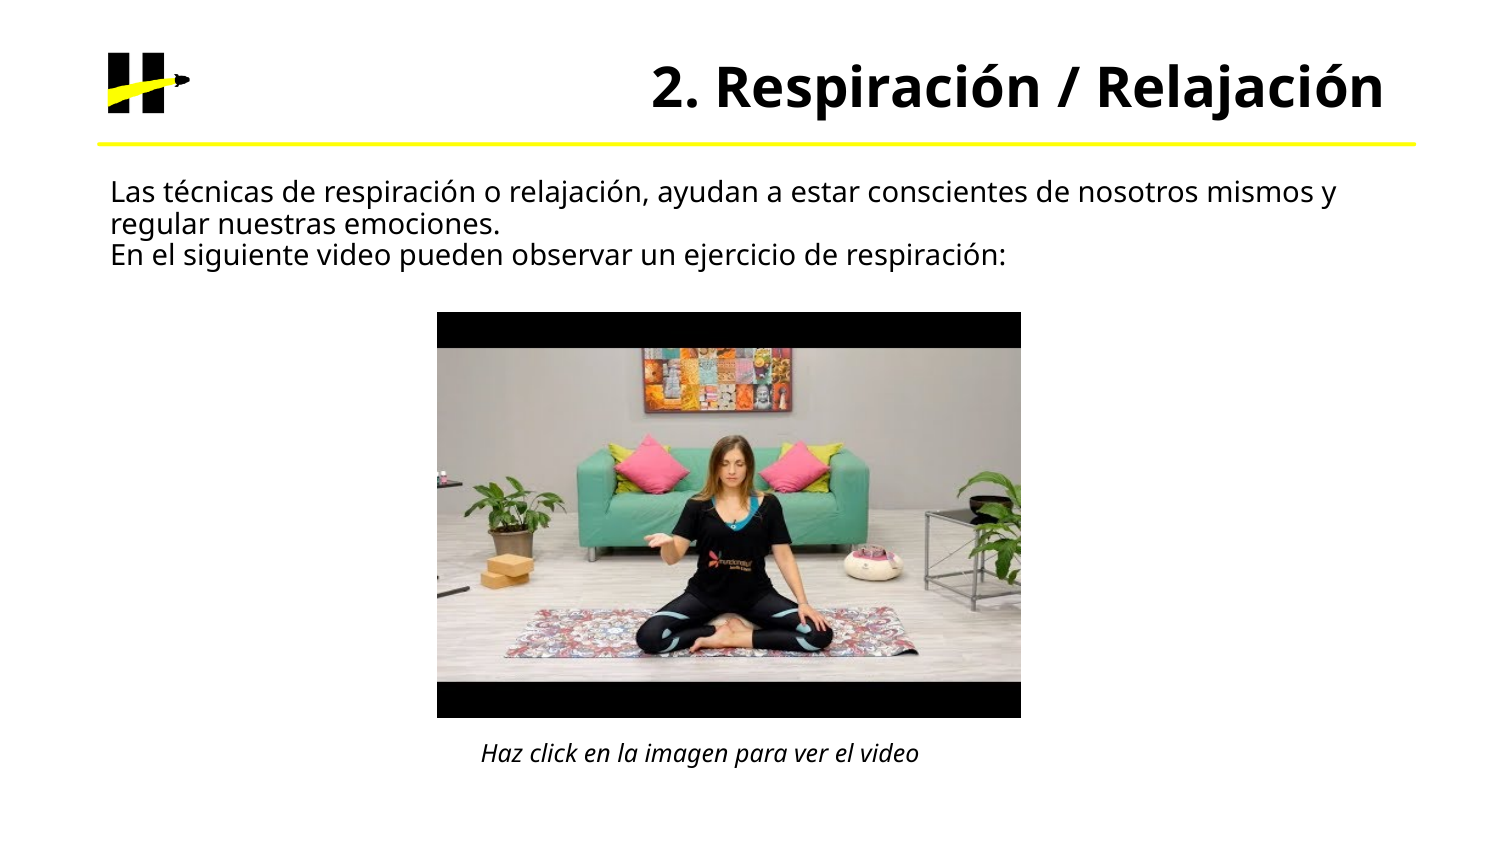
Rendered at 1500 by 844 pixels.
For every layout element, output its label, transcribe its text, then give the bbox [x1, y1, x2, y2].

text_box Las técnicas de respiración o relajación, ayudan a estar conscientes de nosotros mismos y regular nuestras emociones. En el siguiente video pueden observar un ejercicio de respiración: [98, 172, 1413, 313]
picture [0, 0, 1500, 844]
text_box 2. Respiración / Relajación [620, 45, 1413, 133]
text_box Haz click en la imagen para ver el video [182, 732, 1219, 781]
